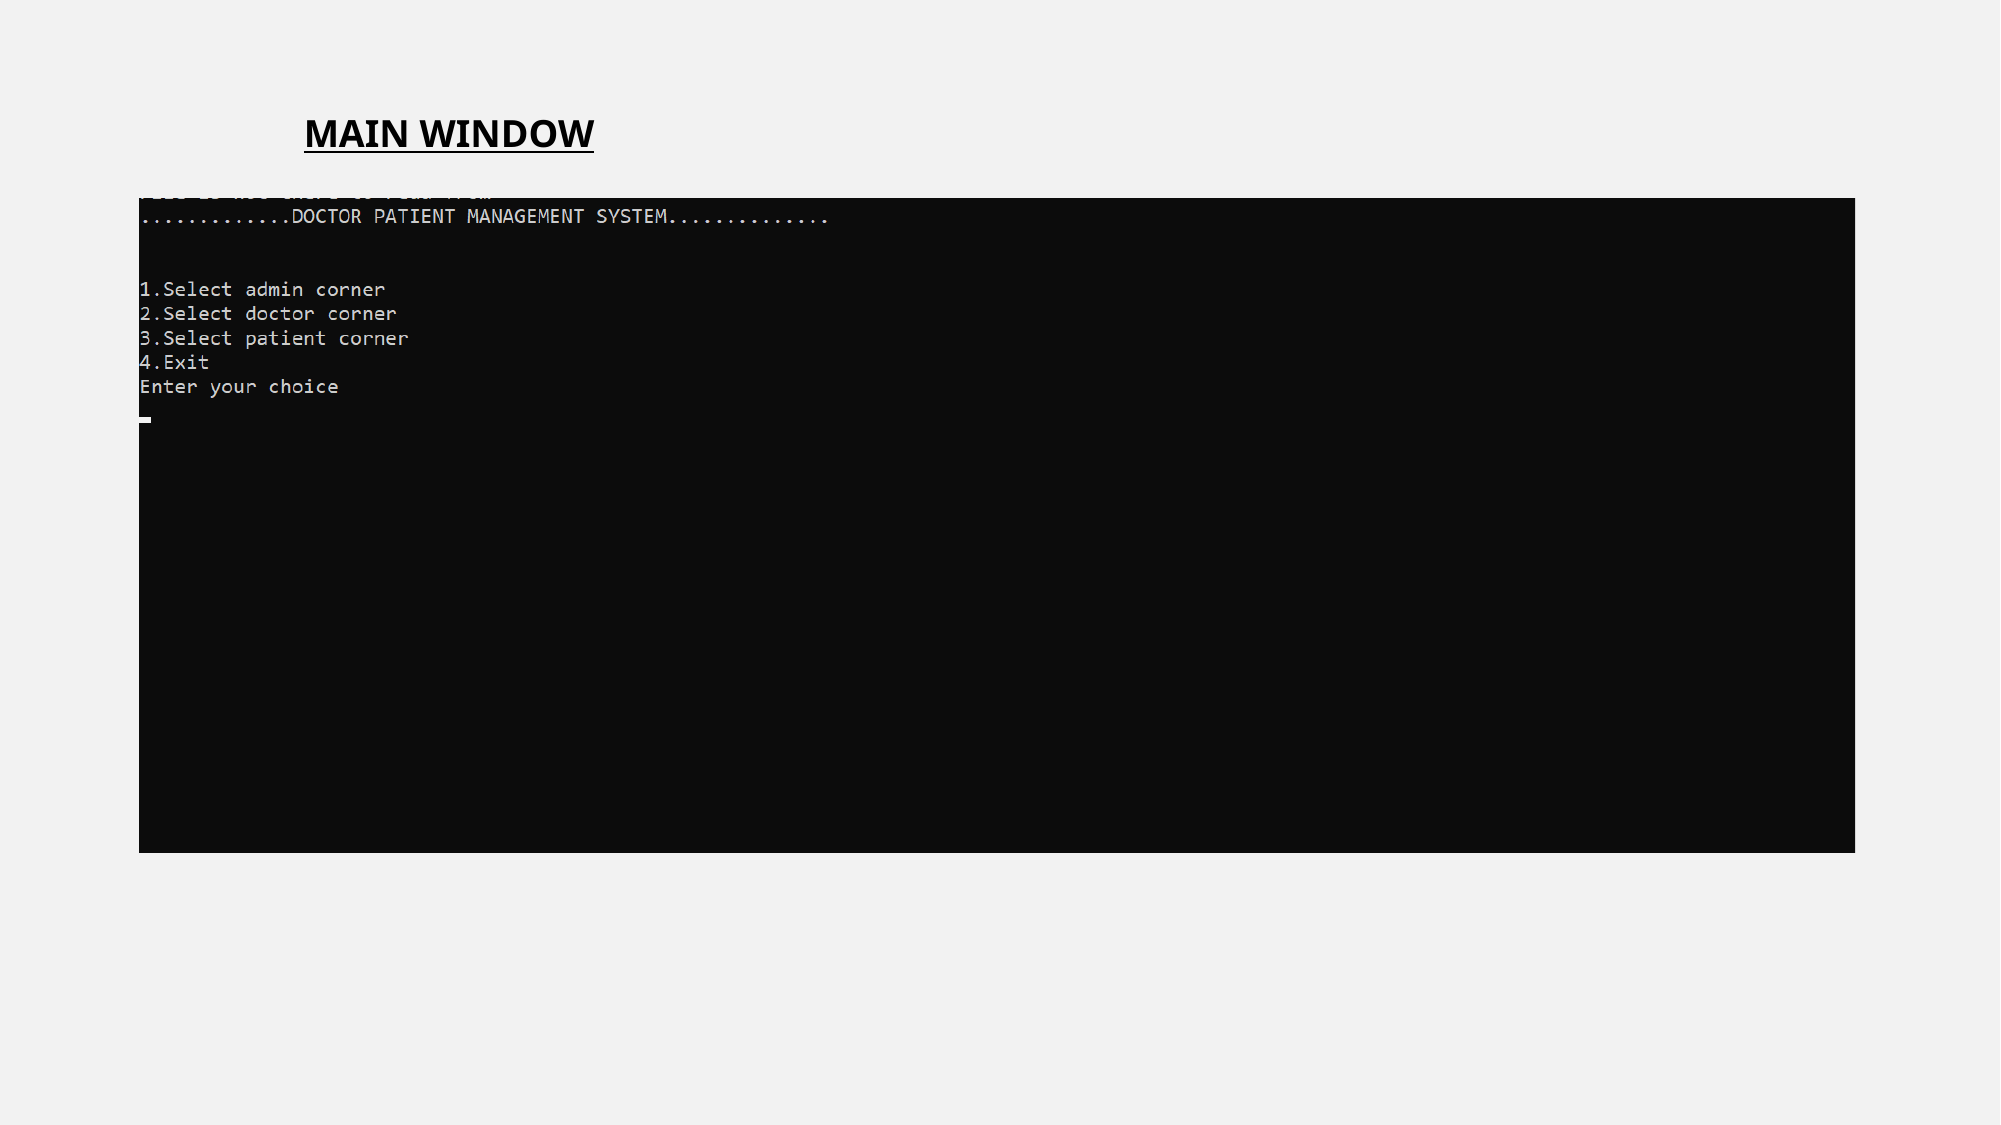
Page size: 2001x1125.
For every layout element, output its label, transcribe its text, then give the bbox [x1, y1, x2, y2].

text_box MAIN WINDOW [288, 102, 986, 163]
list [131, 198, 1856, 853]
